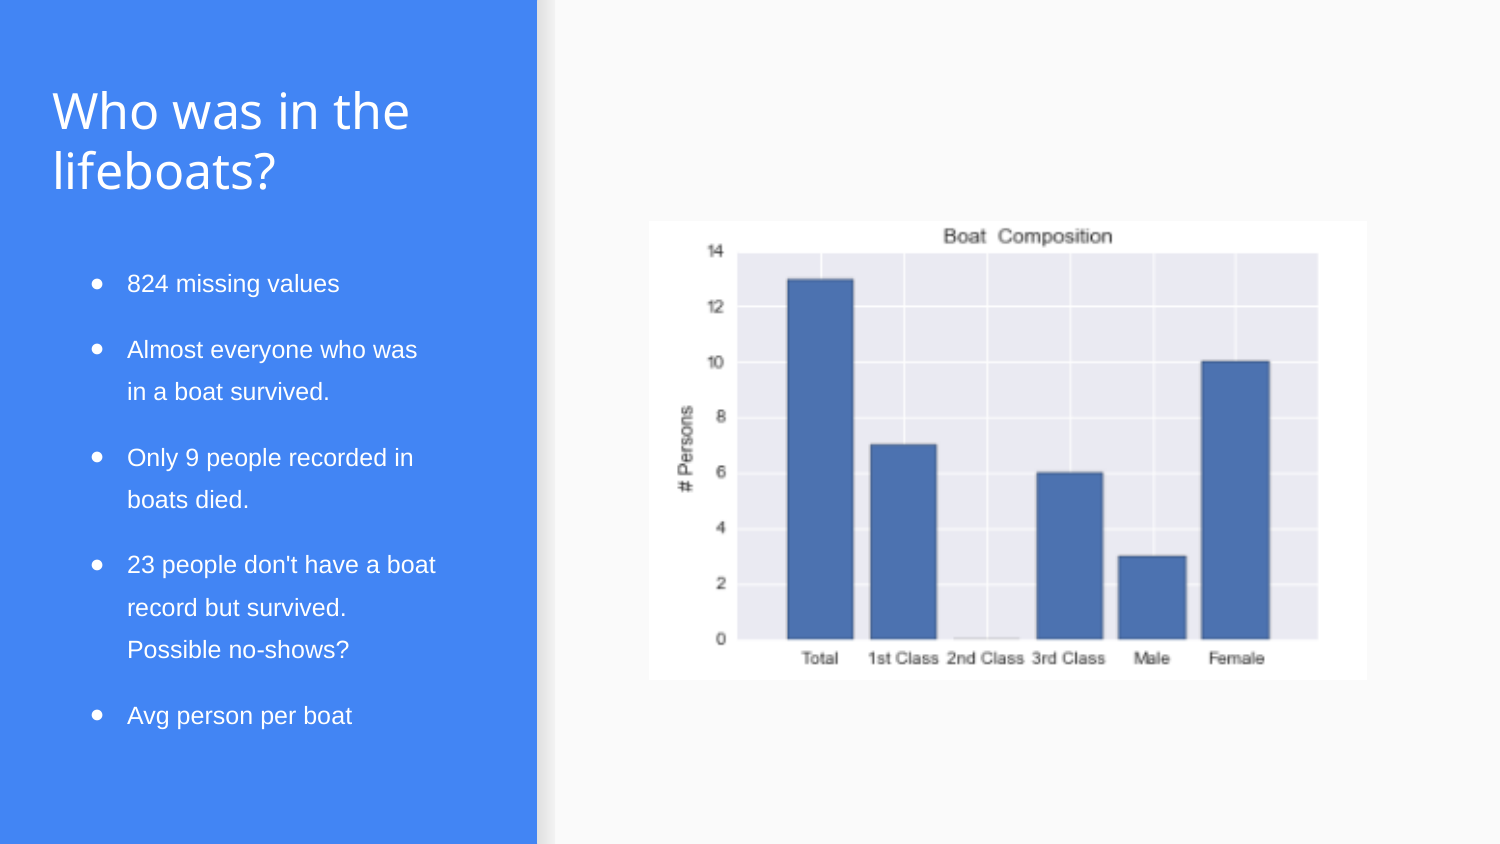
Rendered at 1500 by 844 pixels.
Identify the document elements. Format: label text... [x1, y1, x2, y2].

list 824 missing values Almost everyone who was in a boat survived. Only 9 people recorded in boats died. 23 people don't have a boat record but survived. Possible no-shows? Avg person per boat [37, 240, 498, 760]
title Who was in the lifeboats? [37, 58, 498, 216]
picture [649, 220, 1367, 681]
